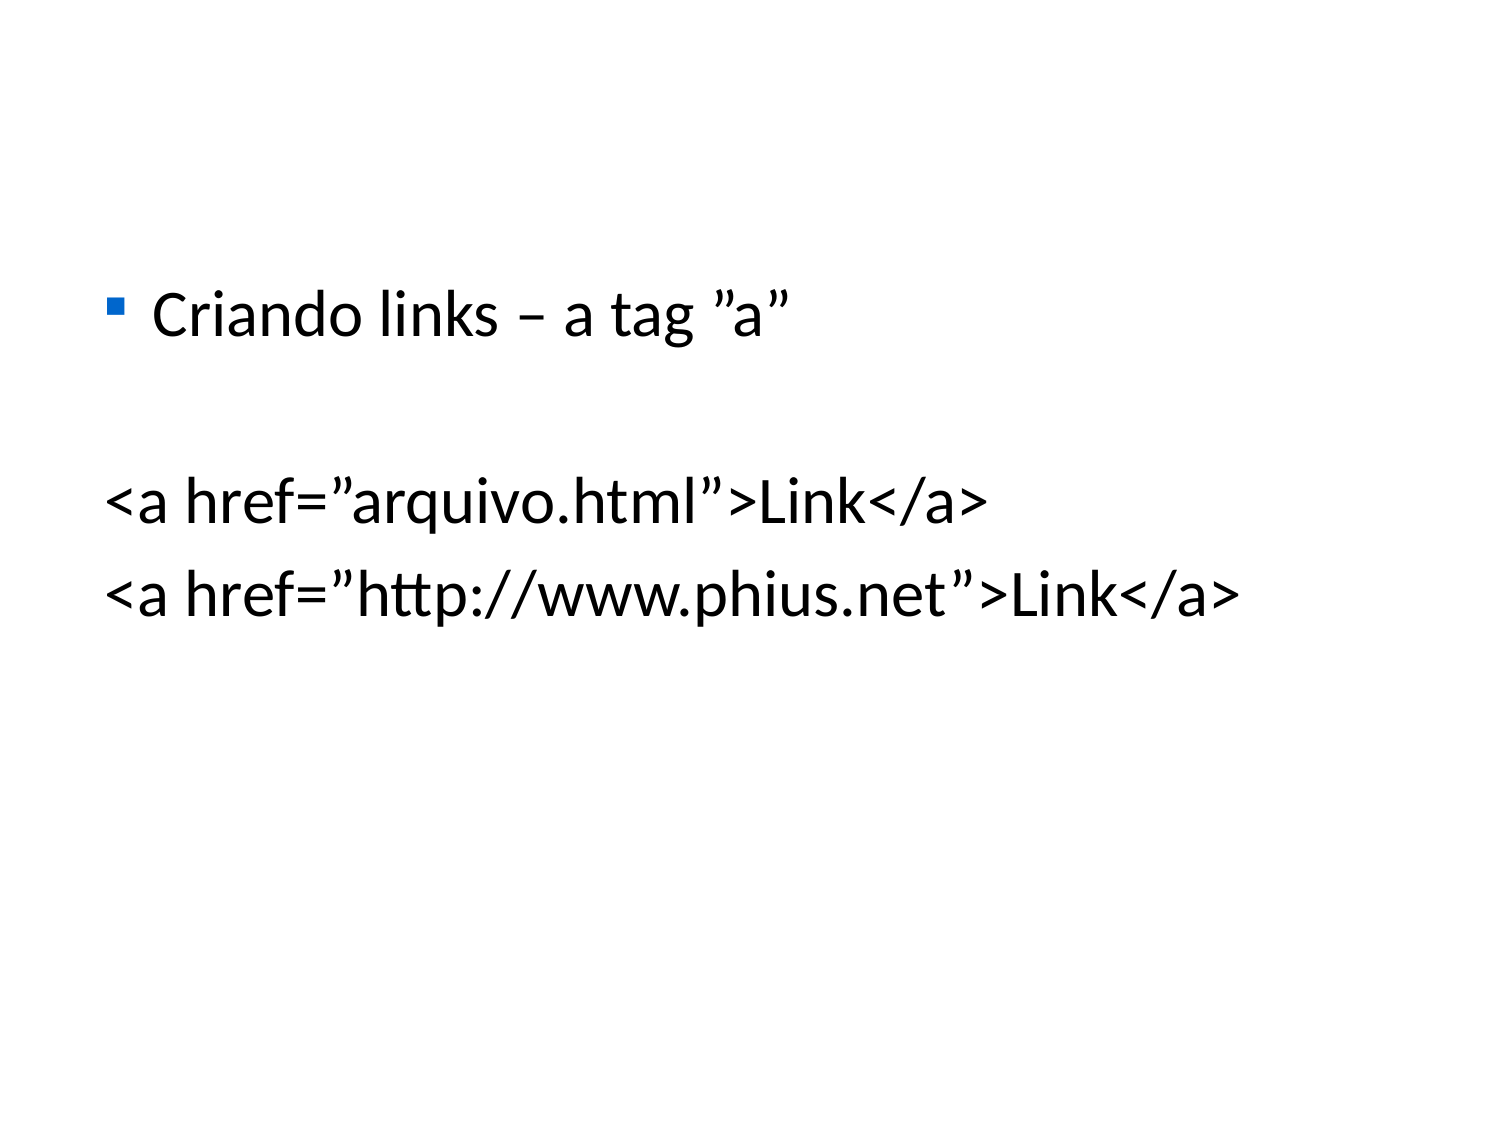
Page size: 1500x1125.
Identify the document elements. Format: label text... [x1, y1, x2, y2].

list Criando links – a tag ”a” <a href=”arquivo.html”>Link</a> <a href=”http://www.phius.net”>Link</a> [74, 263, 1425, 993]
